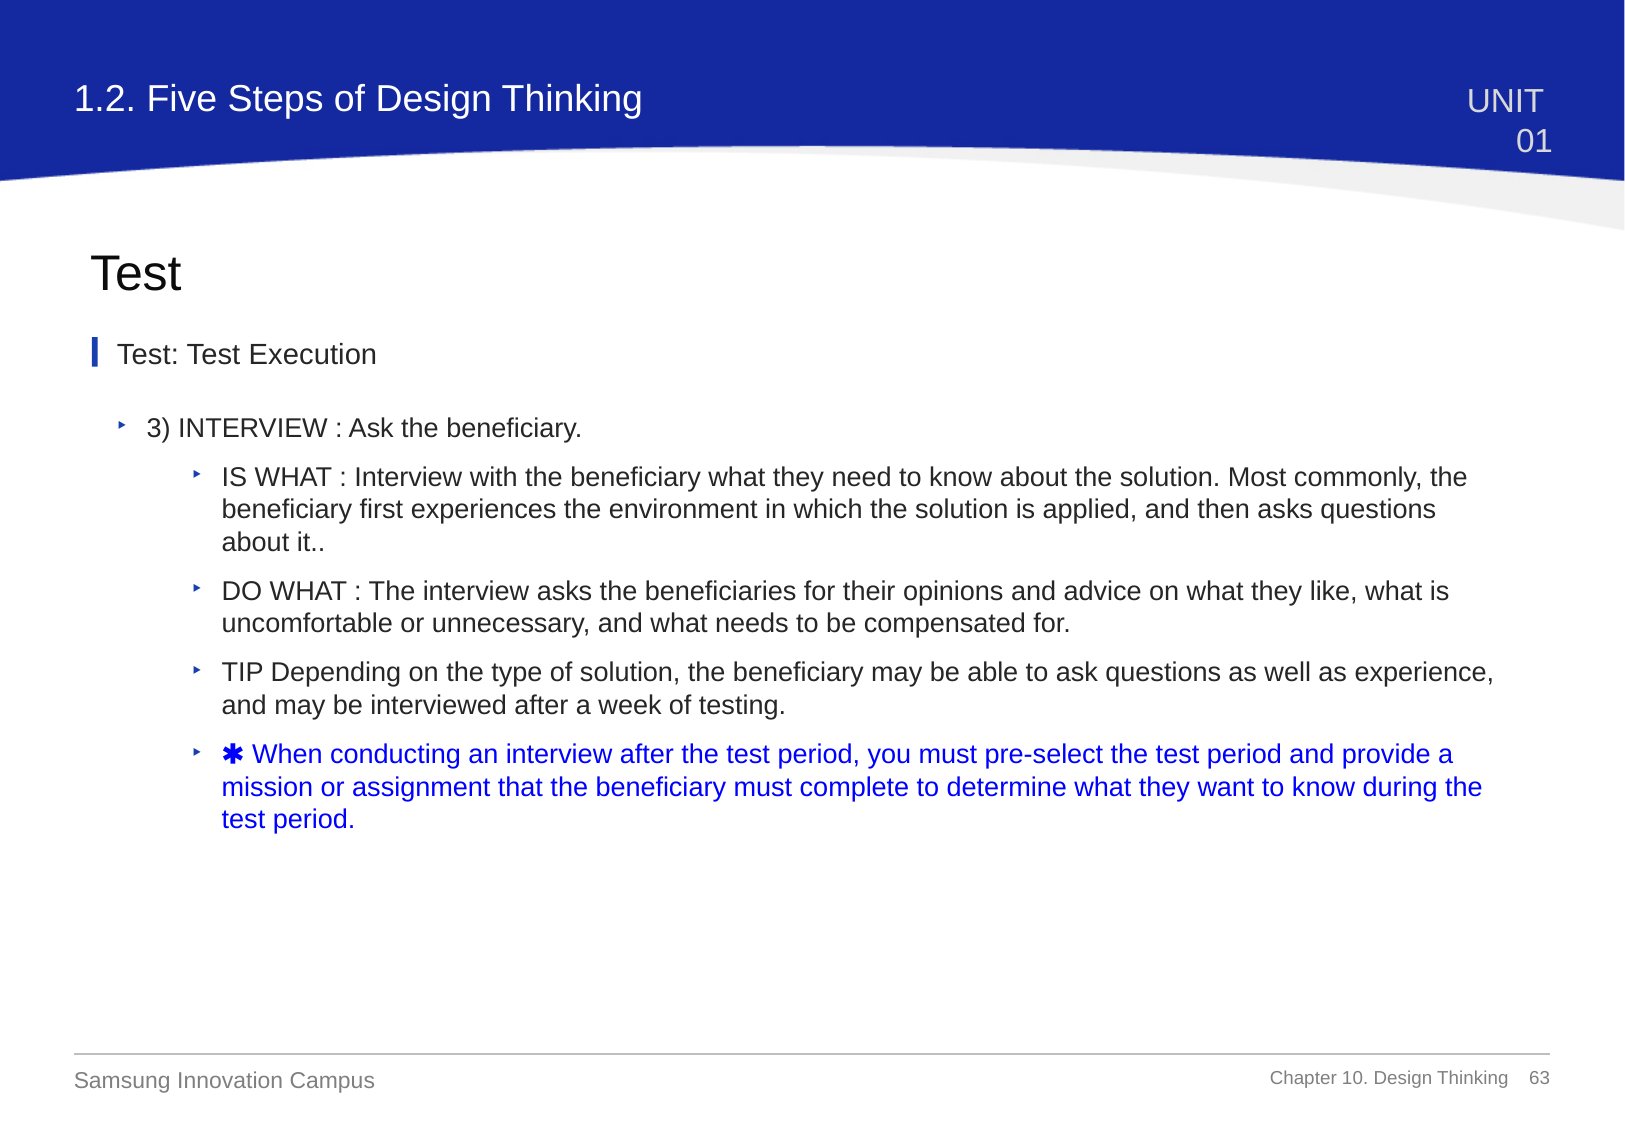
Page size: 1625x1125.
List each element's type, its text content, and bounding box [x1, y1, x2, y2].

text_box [91, 334, 1533, 371]
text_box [73, 73, 1554, 120]
picture [0, 0, 1625, 1125]
text_box 3) INTERVIEW : Ask the beneficiary. IS WHAT : Interview with the beneficiary what they need to know about the solution. Most commonly, the beneficiary first experiences the environment in which the solution is applied, and then asks questions about it.. DO WHAT : The interview asks the beneficiaries for their opinions and advice on what they like, what is uncomfortable or unnecessary, and what needs to be compensated for. TIP Depending on the type of solution, the beneficiary may be able to ask questions as well as experience, and may be interviewed after a week of testing. 🞺 When conducting an interview after the test period, you must pre-select the test period and provide a mission or assignment that the beneficiary must complete to determine what they want to know during the test period. [116, 398, 1533, 895]
text_box Test [89, 240, 1533, 301]
